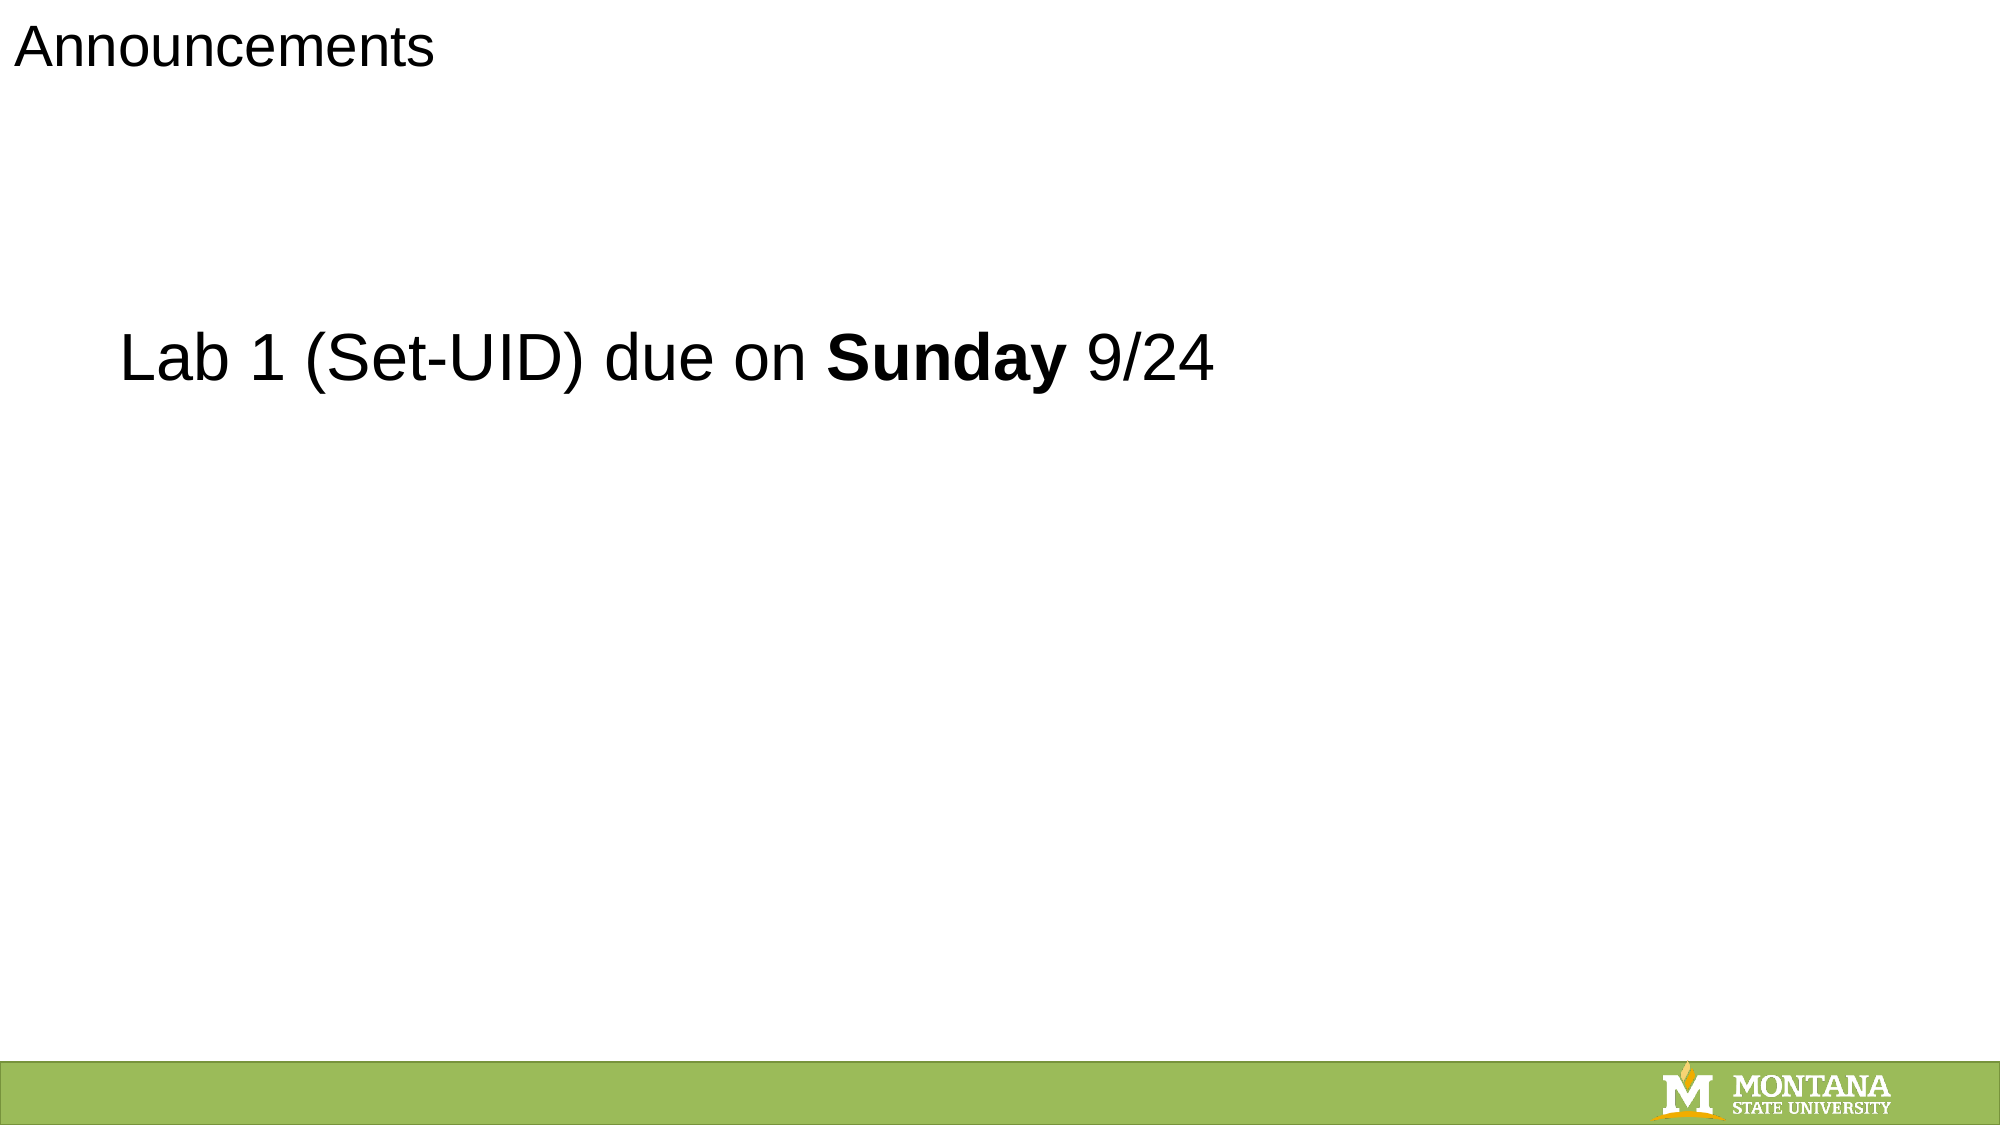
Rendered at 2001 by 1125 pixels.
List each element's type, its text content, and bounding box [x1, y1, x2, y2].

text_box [1892, 1060, 2000, 1125]
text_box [0, 1060, 1647, 1125]
text_box Lab 1 (Set-UID) due on Sunday 9/24 [104, 306, 1231, 482]
picture [1649, 1060, 1892, 1122]
text_box Announcements [0, 0, 1163, 85]
